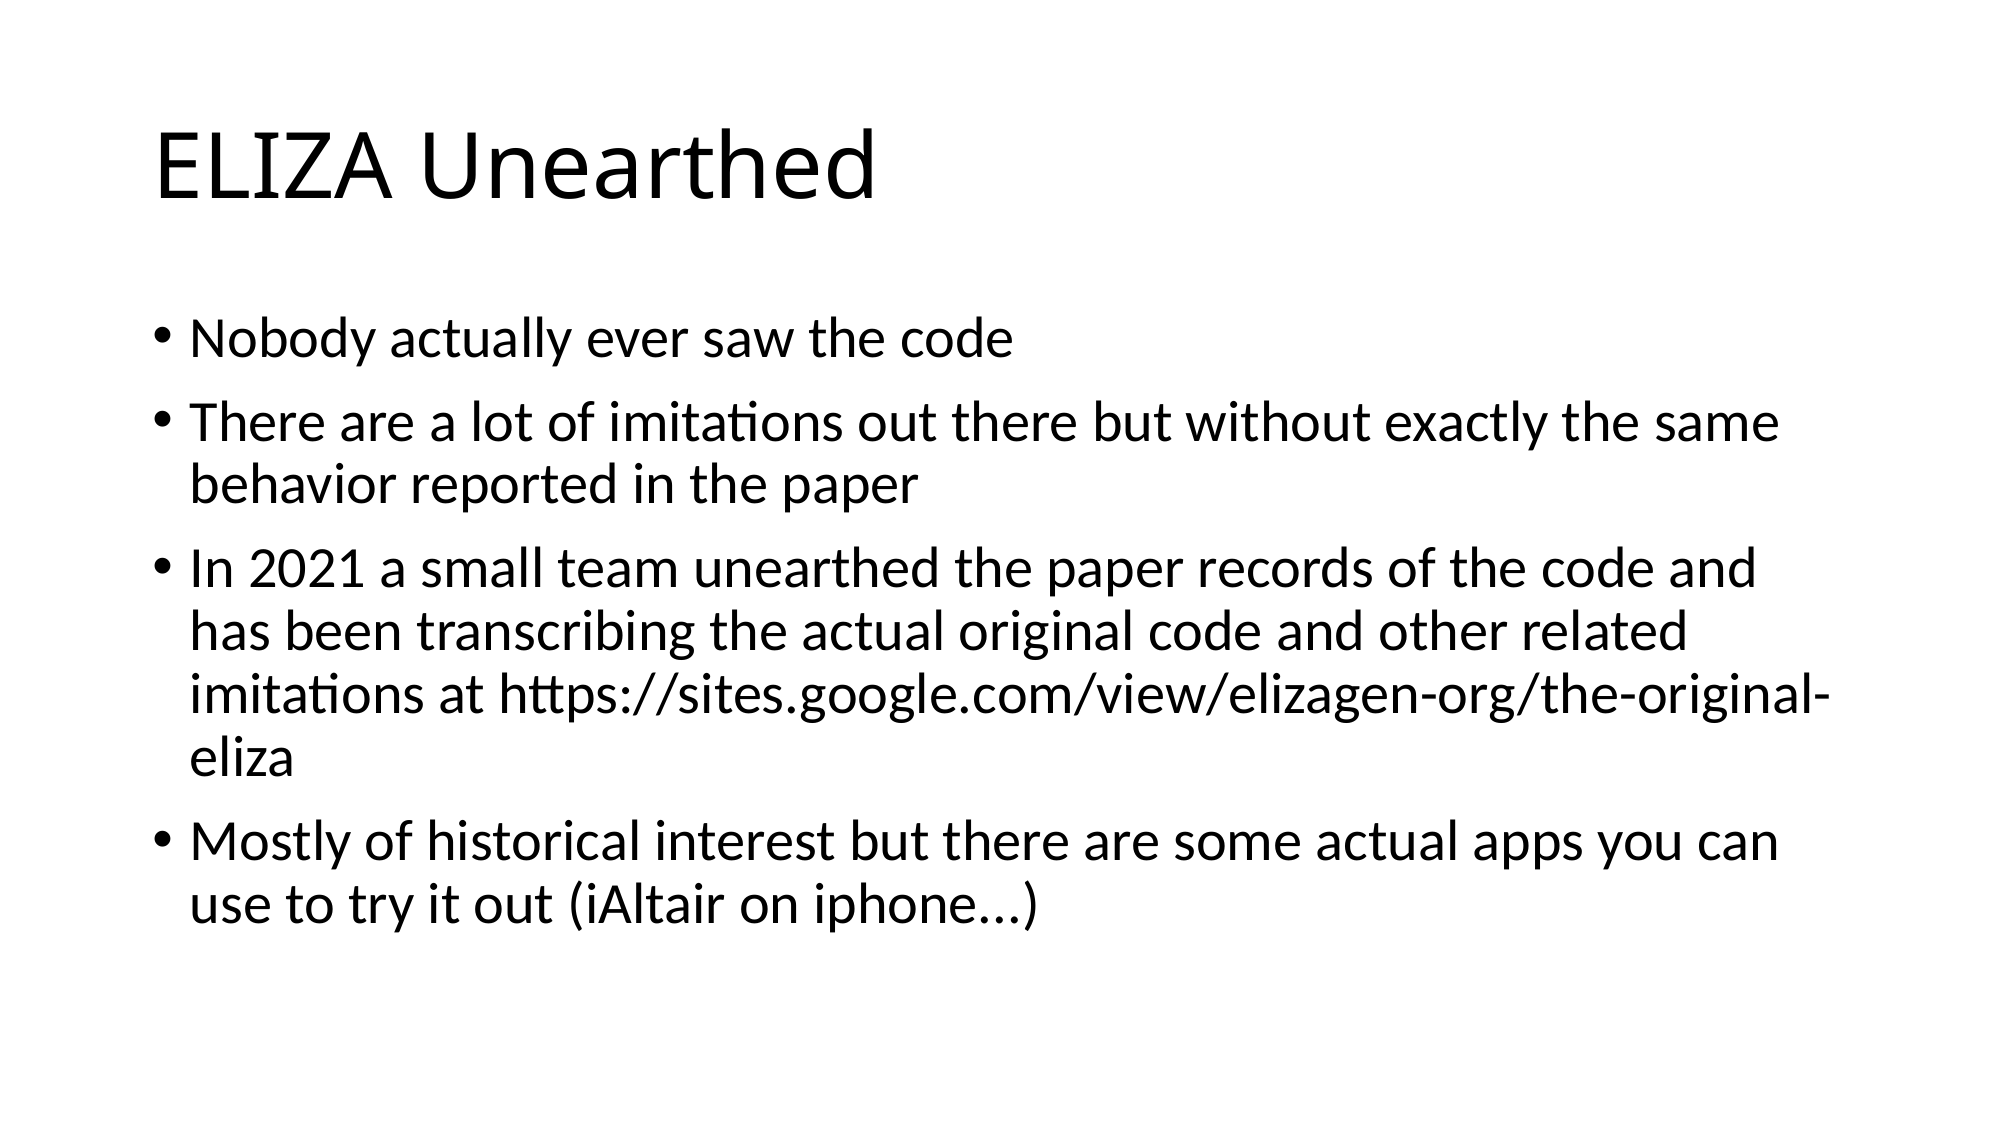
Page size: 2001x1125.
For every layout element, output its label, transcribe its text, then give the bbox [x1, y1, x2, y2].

list Nobody actually ever saw the code There are a lot of imitations out there but without exactly the same behavior reported in the paper In 2021 a small team unearthed the paper records of the code and has been transcribing the actual original code and other related imitations at https://sites.google.com/view/elizagen-org/the-original-eliza Mostly of historical interest but there are some actual apps you can use to try it out (iAltair on iphone...) [137, 299, 1863, 1014]
title ELIZA Unearthed [137, 59, 1863, 278]
